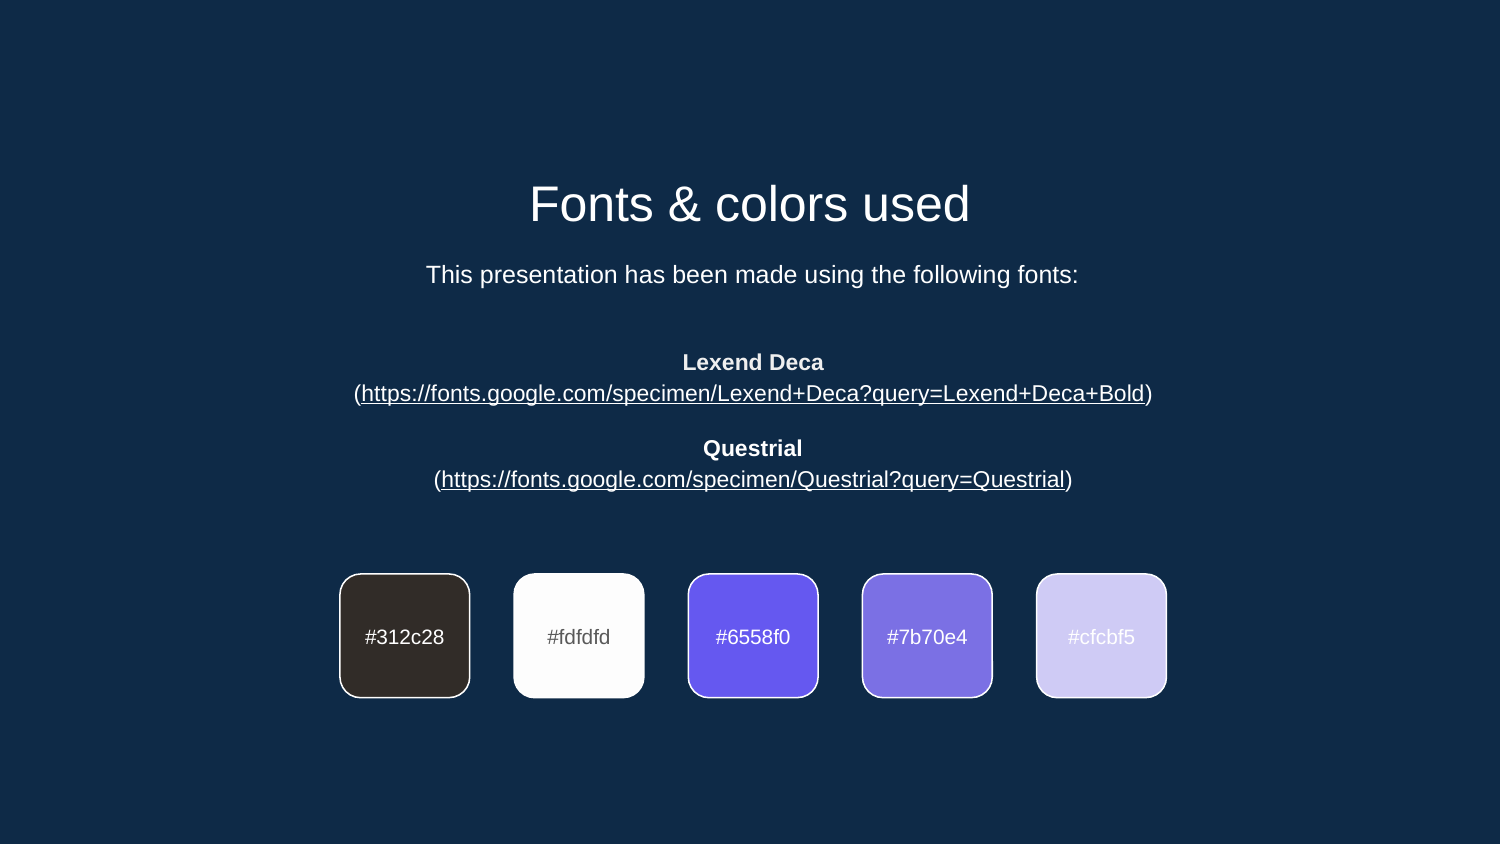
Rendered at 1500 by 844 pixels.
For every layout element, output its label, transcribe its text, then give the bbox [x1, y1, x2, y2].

text_box [514, 573, 644, 599]
text_box #6558f0 [688, 599, 819, 672]
text_box [688, 672, 819, 698]
text_box [688, 573, 819, 599]
list This presentation has been made using the following fonts: [175, 239, 1332, 312]
text_box [339, 672, 470, 698]
list Lexend Deca (https://fonts.google.com/specimen/Lexend+Deca?query=Lexend+Deca+Bold) Questrial (https://fonts.google.com/specimen/Questrial?query=Questrial) [175, 314, 1332, 521]
text_box [862, 672, 993, 698]
title Fonts & colors used [171, 156, 1328, 236]
text_box #312c28 [339, 599, 470, 672]
text_box #fdfdfd [514, 599, 644, 672]
text_box [862, 573, 993, 599]
text_box [1036, 672, 1167, 698]
text_box [514, 672, 644, 698]
text_box #7b70e4 [862, 599, 993, 672]
text_box [1036, 573, 1167, 599]
text_box #cfcbf5 [1036, 599, 1167, 672]
text_box [339, 573, 470, 599]
